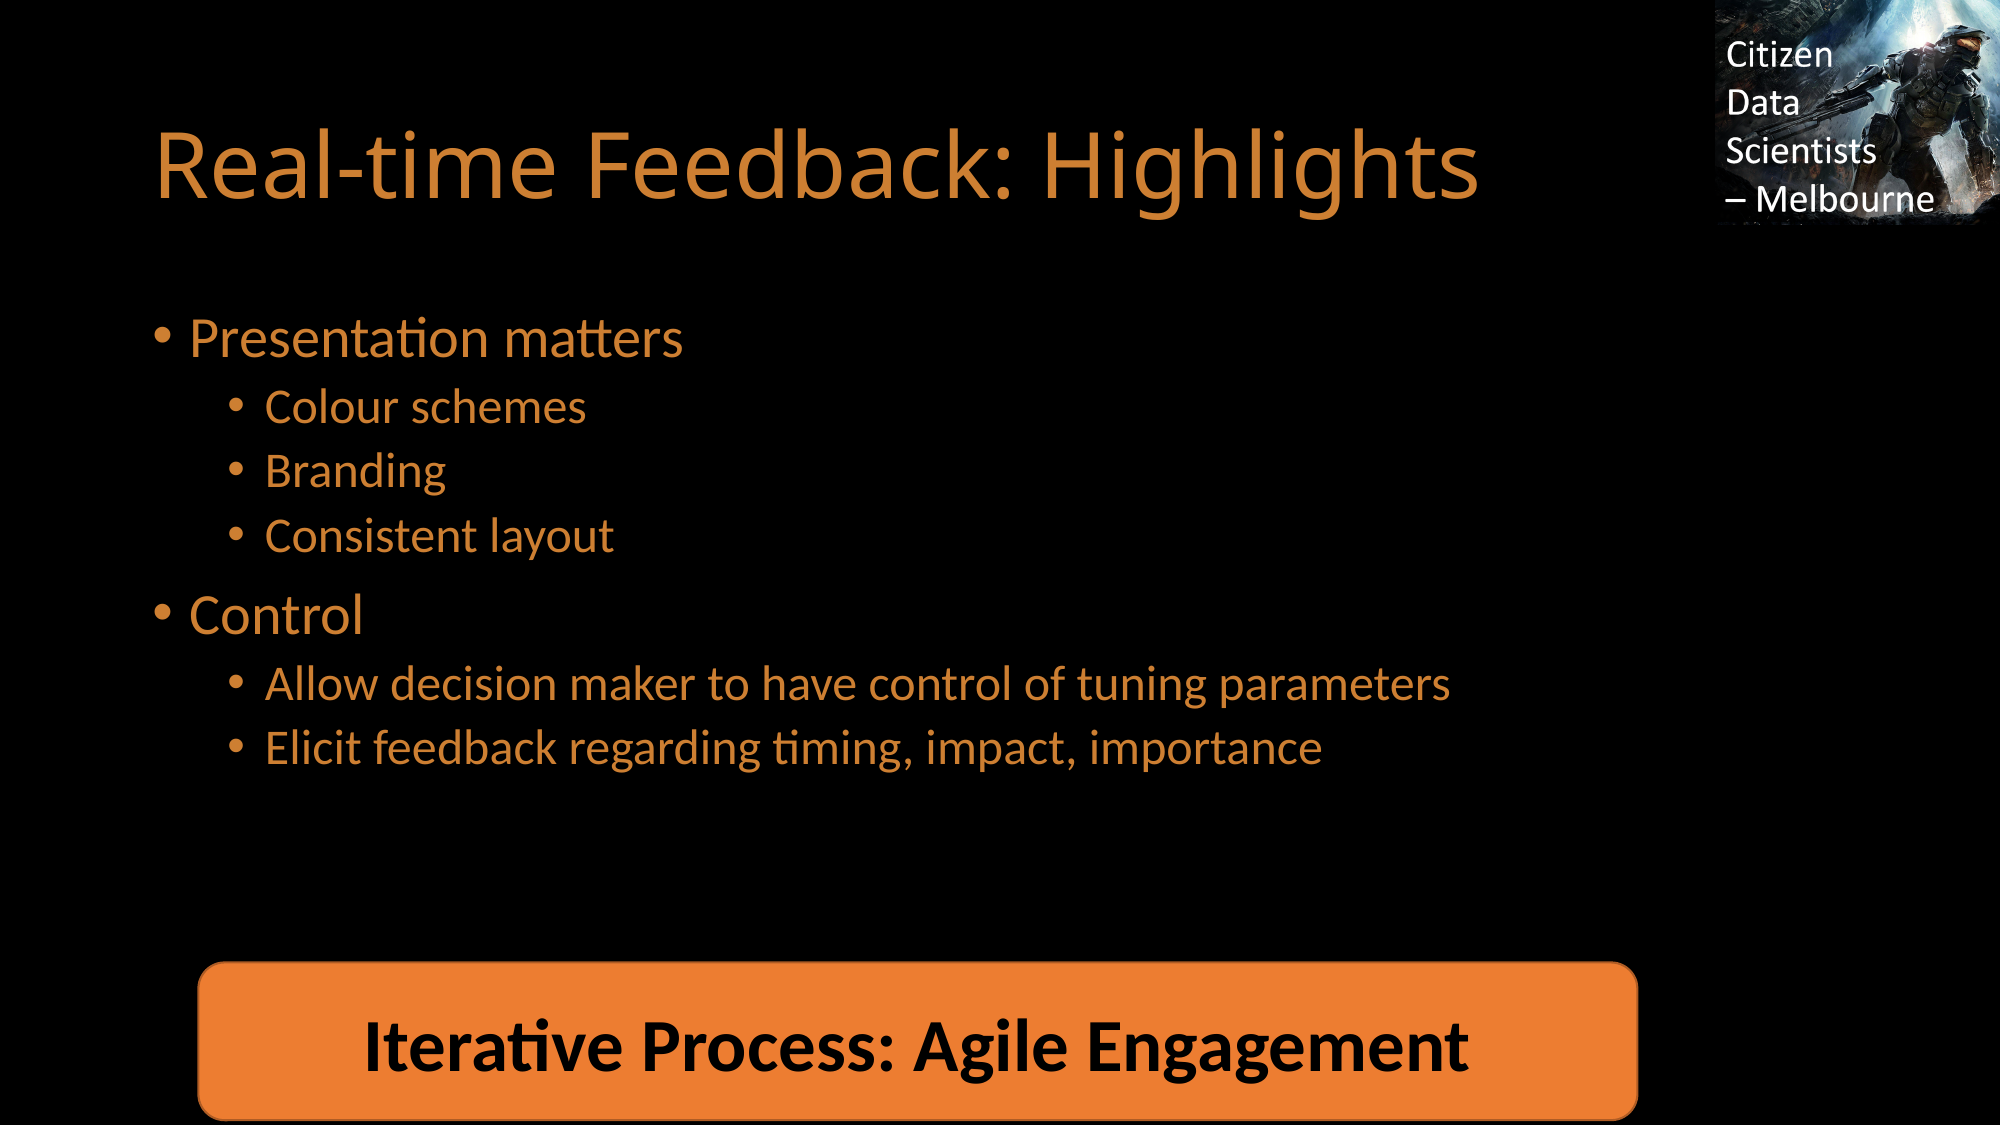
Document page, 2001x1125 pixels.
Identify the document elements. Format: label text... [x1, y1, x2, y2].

title Real-time Feedback: Highlights [137, 59, 1863, 278]
picture [1715, 0, 2000, 225]
list Presentation matters Colour schemes Branding Consistent layout Control Allow decision maker to have control of tuning parameters Elicit feedback regarding timing, impact, importance [137, 299, 1863, 1014]
text_box Iterative Process: Agile Engagement [197, 961, 1639, 1122]
